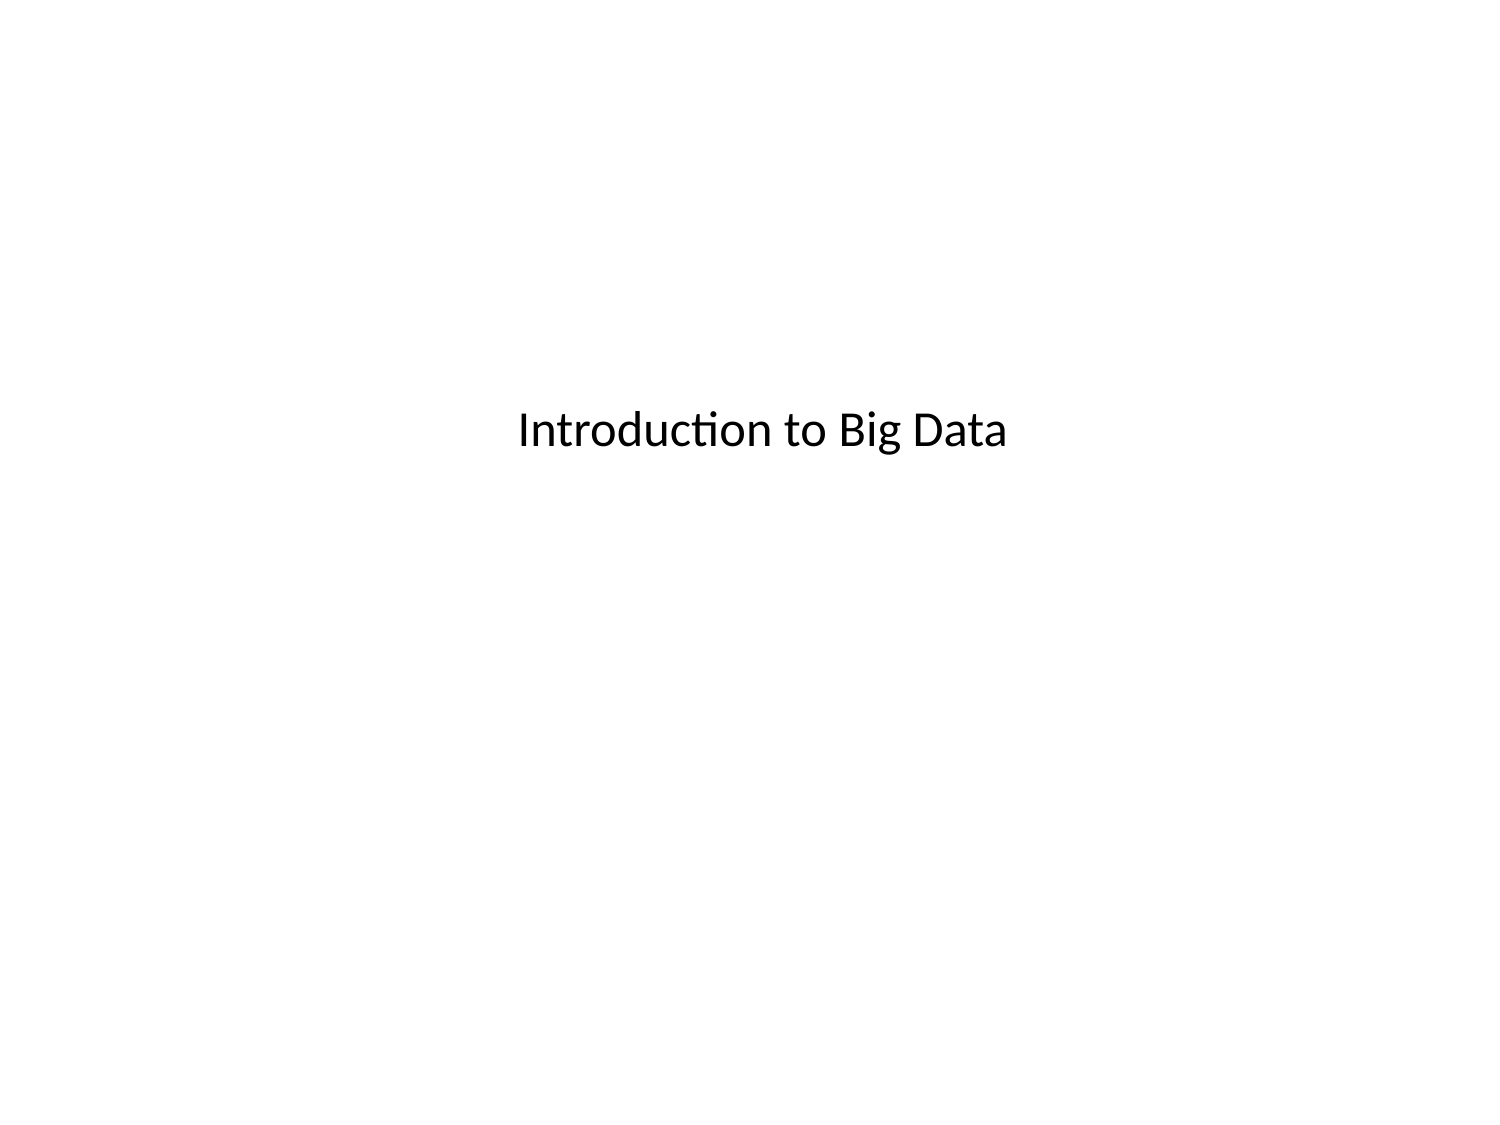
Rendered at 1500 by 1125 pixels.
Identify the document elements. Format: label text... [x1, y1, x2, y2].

title Introduction to Big Data [50, 387, 1488, 525]
